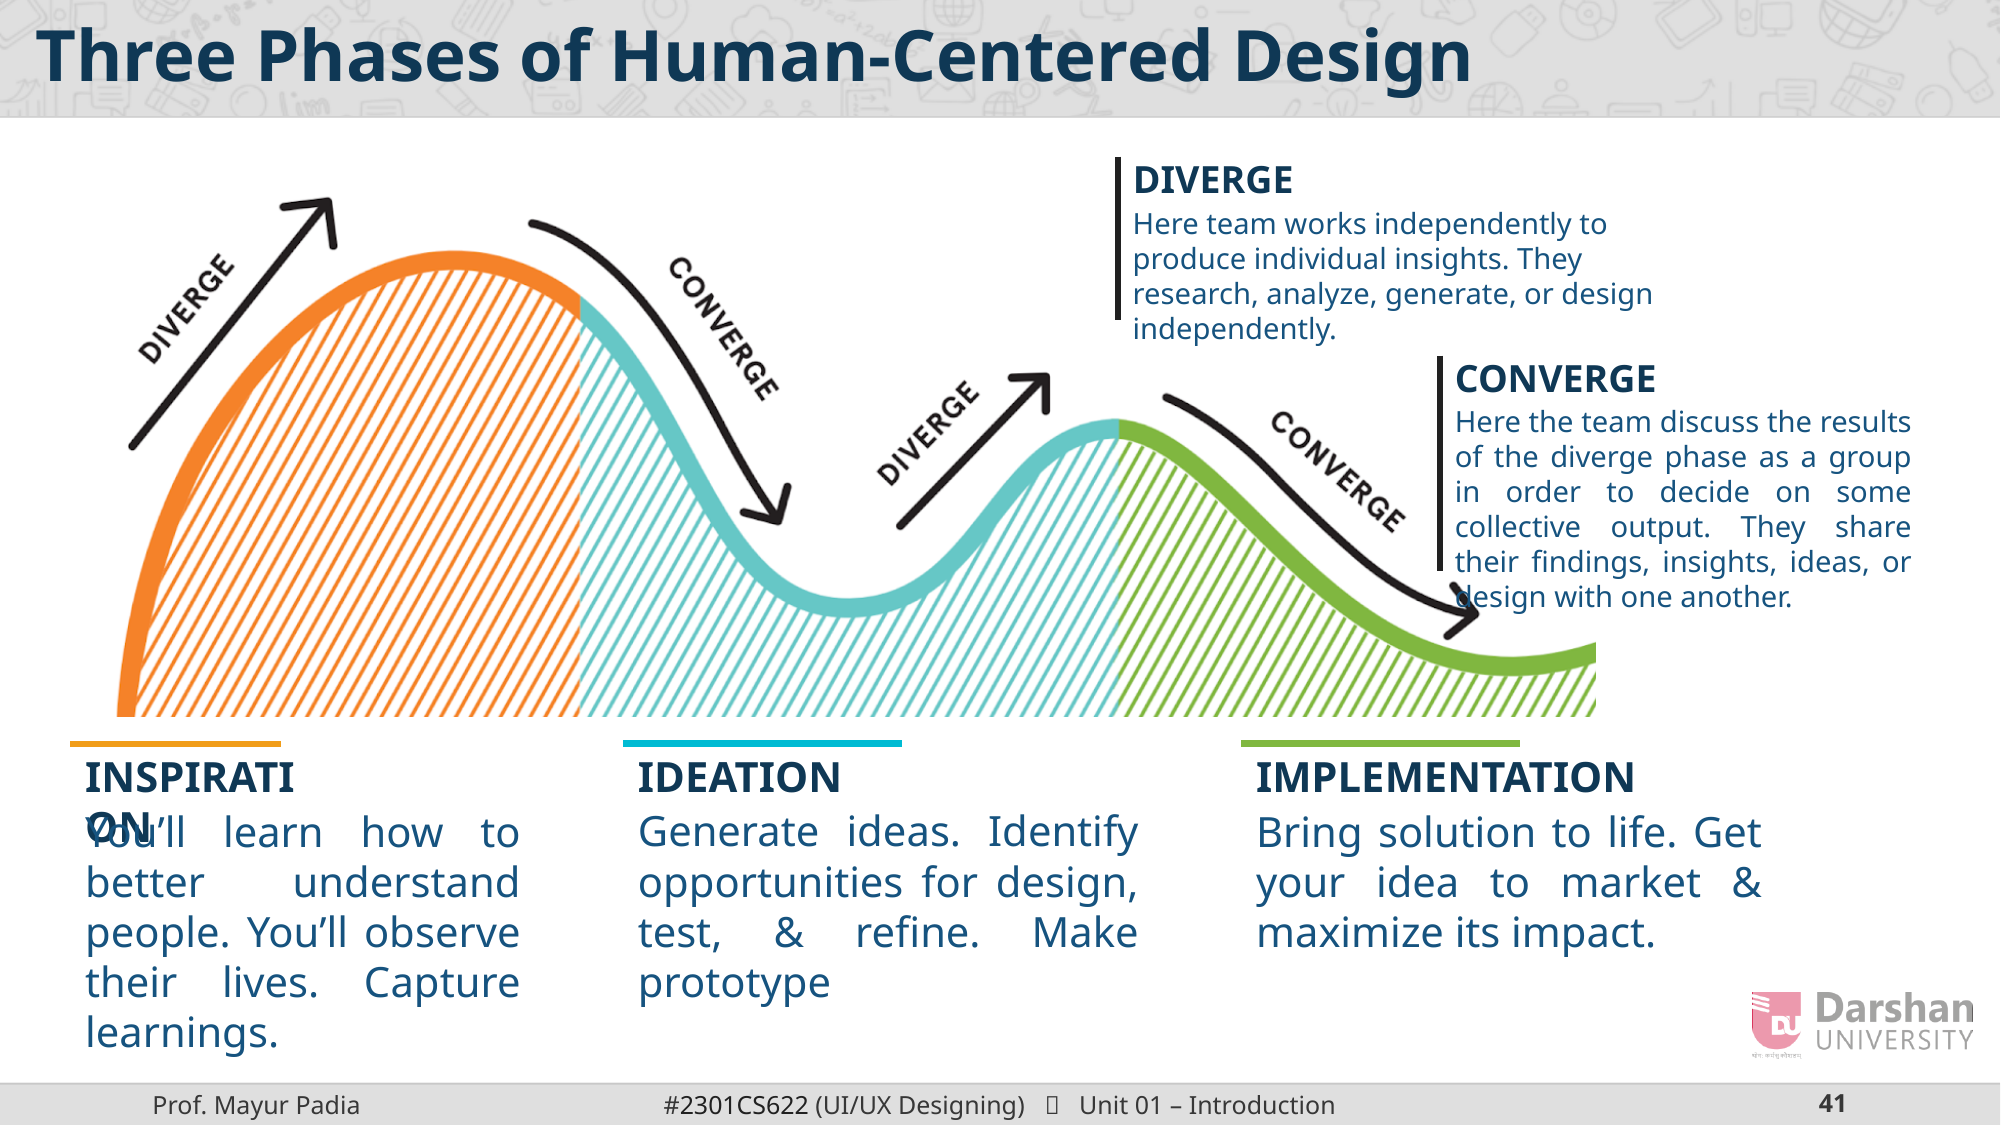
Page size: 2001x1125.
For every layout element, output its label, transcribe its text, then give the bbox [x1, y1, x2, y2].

text_box Here team works independently to produce individual insights. They research, analyze, generate, or design independently. [1596, 198, 1687, 347]
text_box IMPLEMENTATION [1241, 743, 1690, 797]
text_box You’ll learn how to better understand people. You’ll observe their lives. Capture learnings. [70, 798, 536, 1063]
text_box Generate ideas. Identify opportunities for design, test, & refine. Make prototype [623, 797, 1154, 1013]
text_box DIVERGE [1118, 148, 1392, 183]
text_box Bring solution to life. Get your idea to market & maximize its impact. [1241, 797, 1777, 963]
picture [95, 183, 1596, 717]
text_box IDEATION [623, 743, 925, 797]
text_box CONVERGE [1596, 347, 1755, 396]
text_box Here the team discuss the results of the diverge phase as a group in order to decide on some collective output. They share their findings, insights, ideas, or design with one another. [1596, 396, 1927, 621]
text_box INSPIRATION [70, 743, 340, 798]
title Three Phases of Human-Centered Design [0, 0, 2000, 117]
